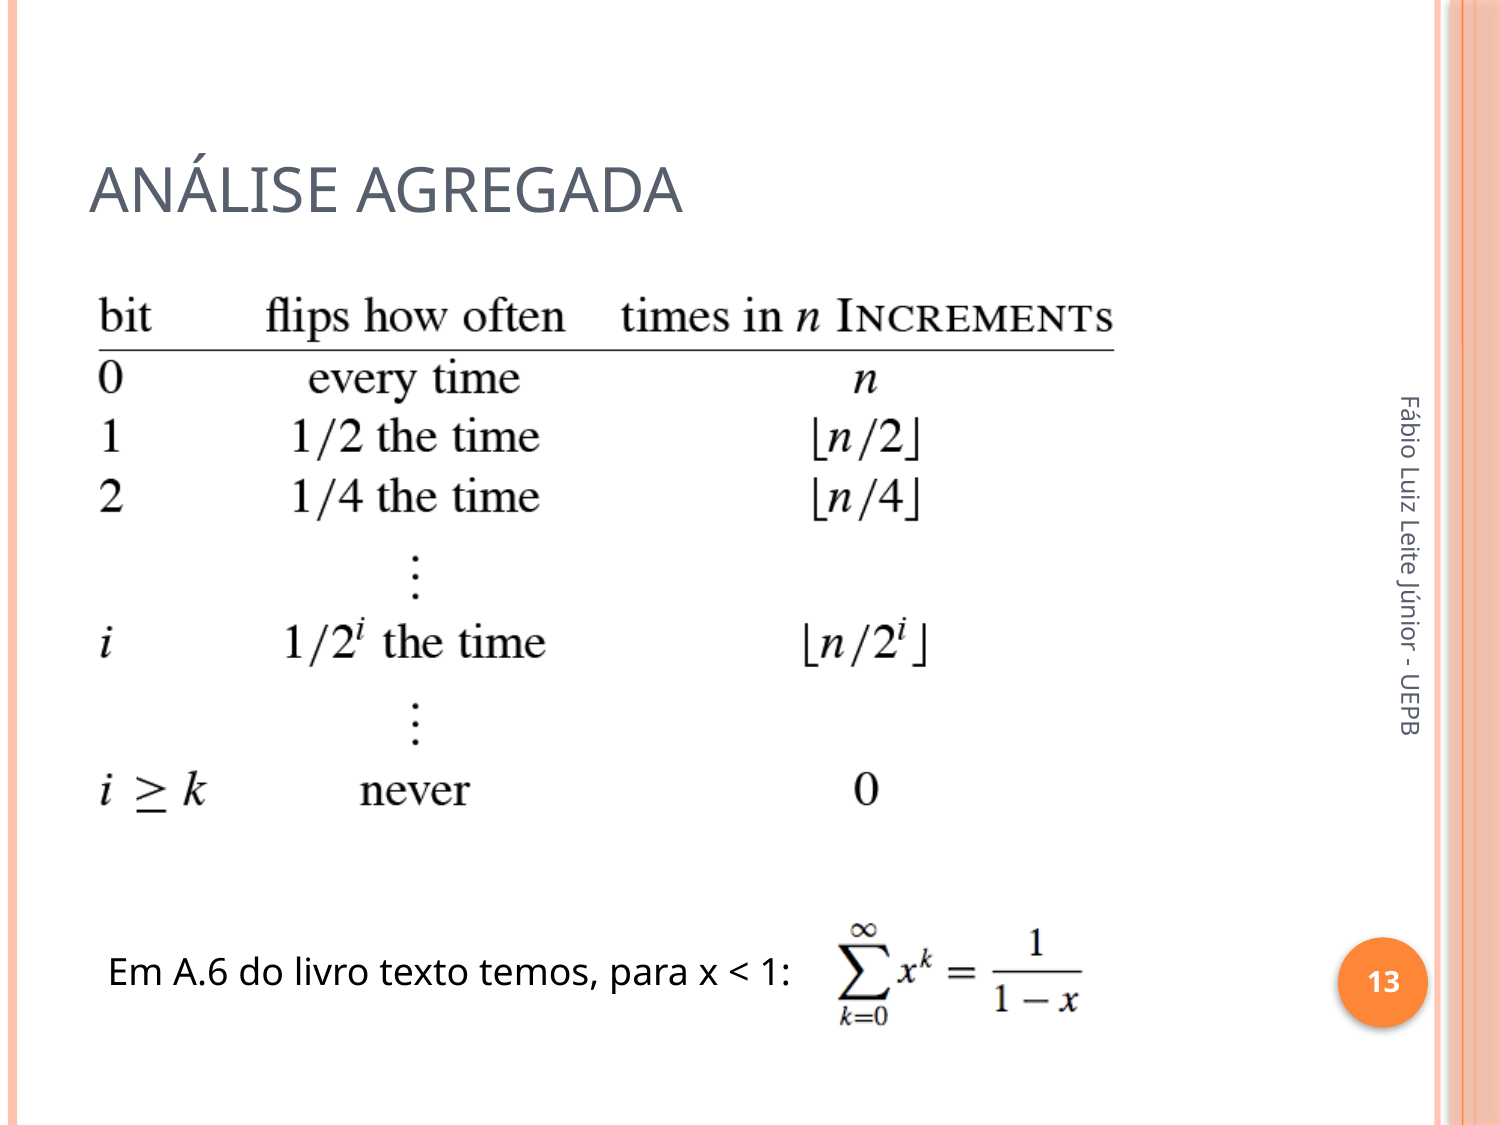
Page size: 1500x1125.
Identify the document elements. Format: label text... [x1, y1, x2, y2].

title Análise Agregada [75, 45, 1300, 233]
text_box Em A.6 do livro texto temos, para x < 1: [93, 940, 807, 1001]
footer Fábio Luiz Leite Júnior - UEPB [1379, 380, 1440, 906]
picture [822, 905, 1093, 1045]
picture [74, 266, 1134, 847]
slide_number 13 [1333, 940, 1434, 1027]
